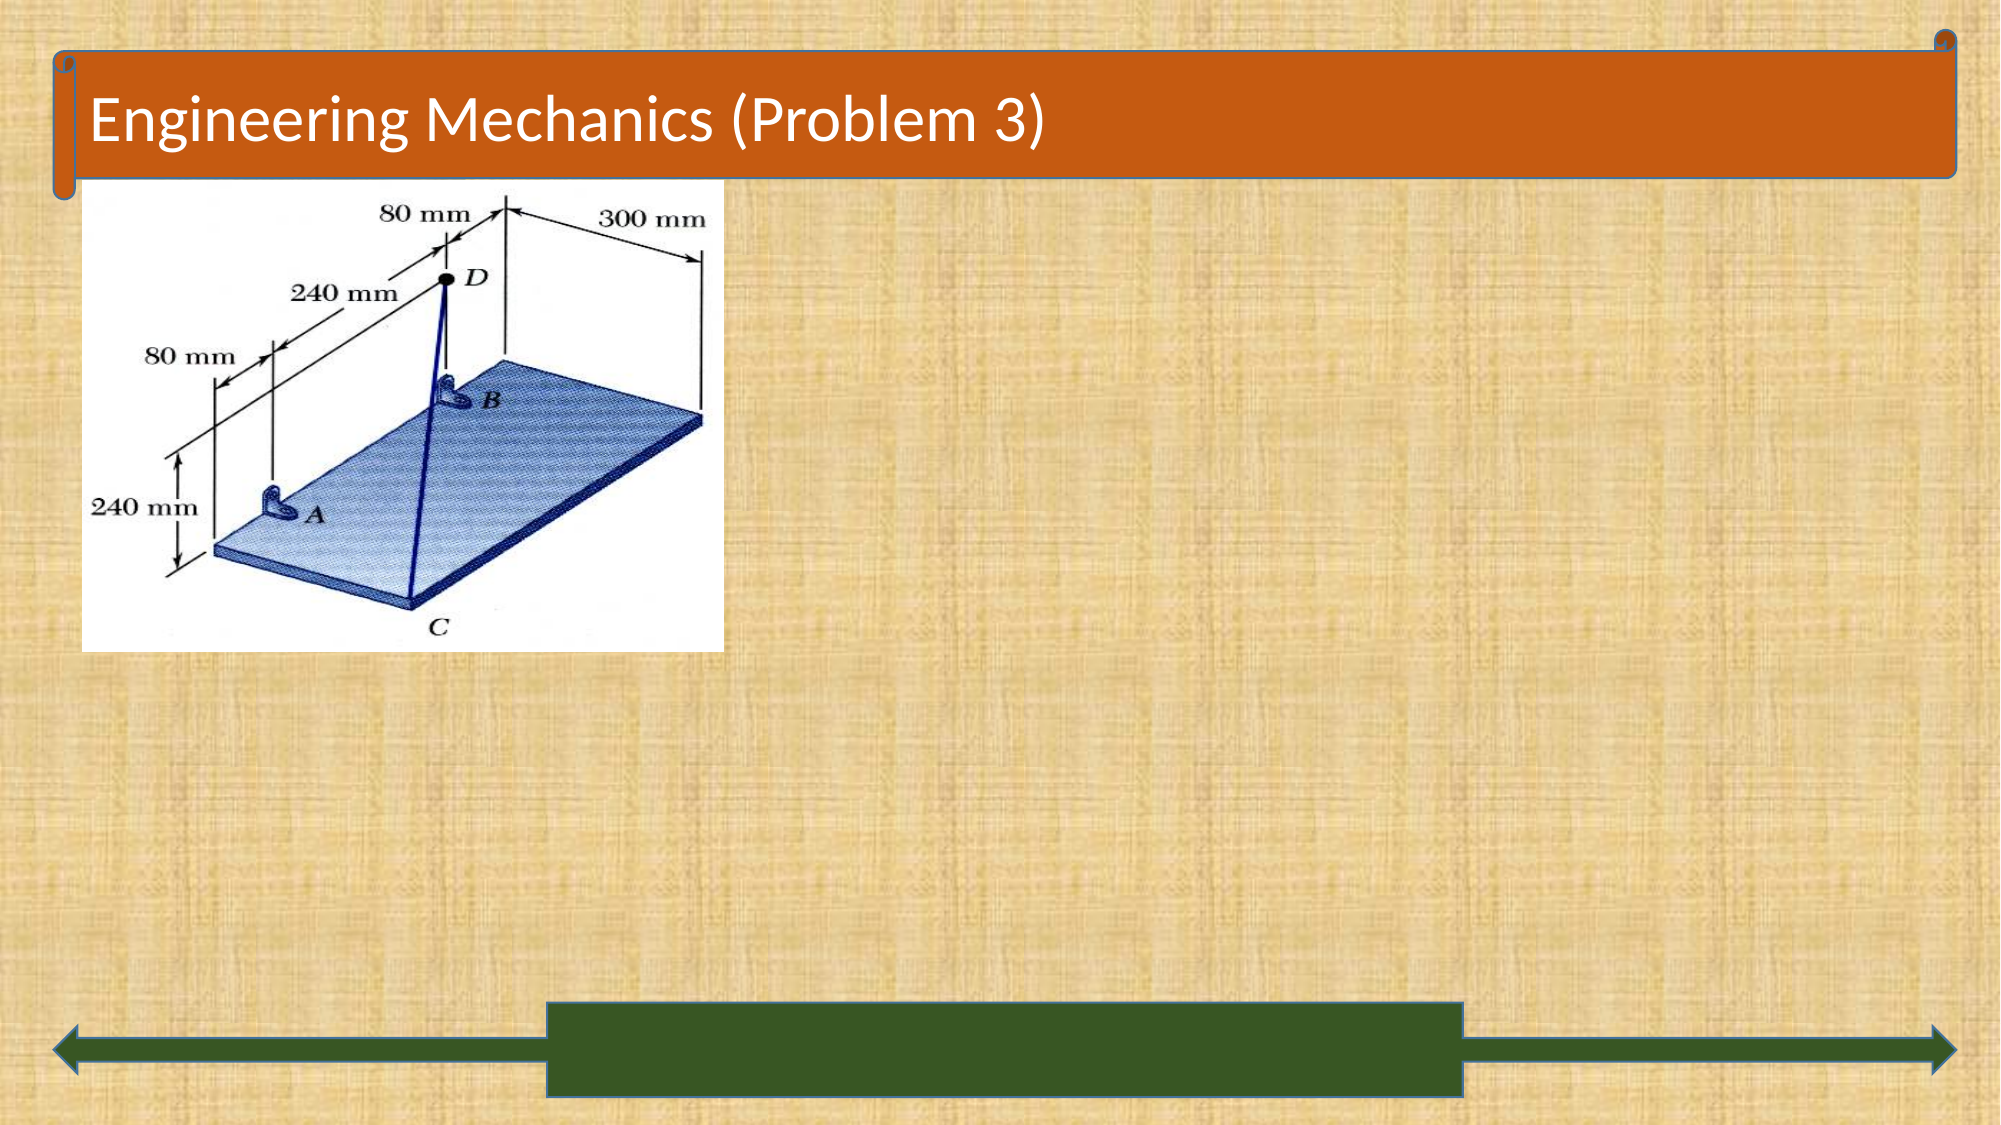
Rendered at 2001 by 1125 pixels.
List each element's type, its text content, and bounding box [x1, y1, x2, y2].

text_box Engineering Mechanics (Problem 3) [52, 28, 1958, 201]
text_box [52, 1001, 1958, 1099]
picture [0, 0, 2001, 1125]
